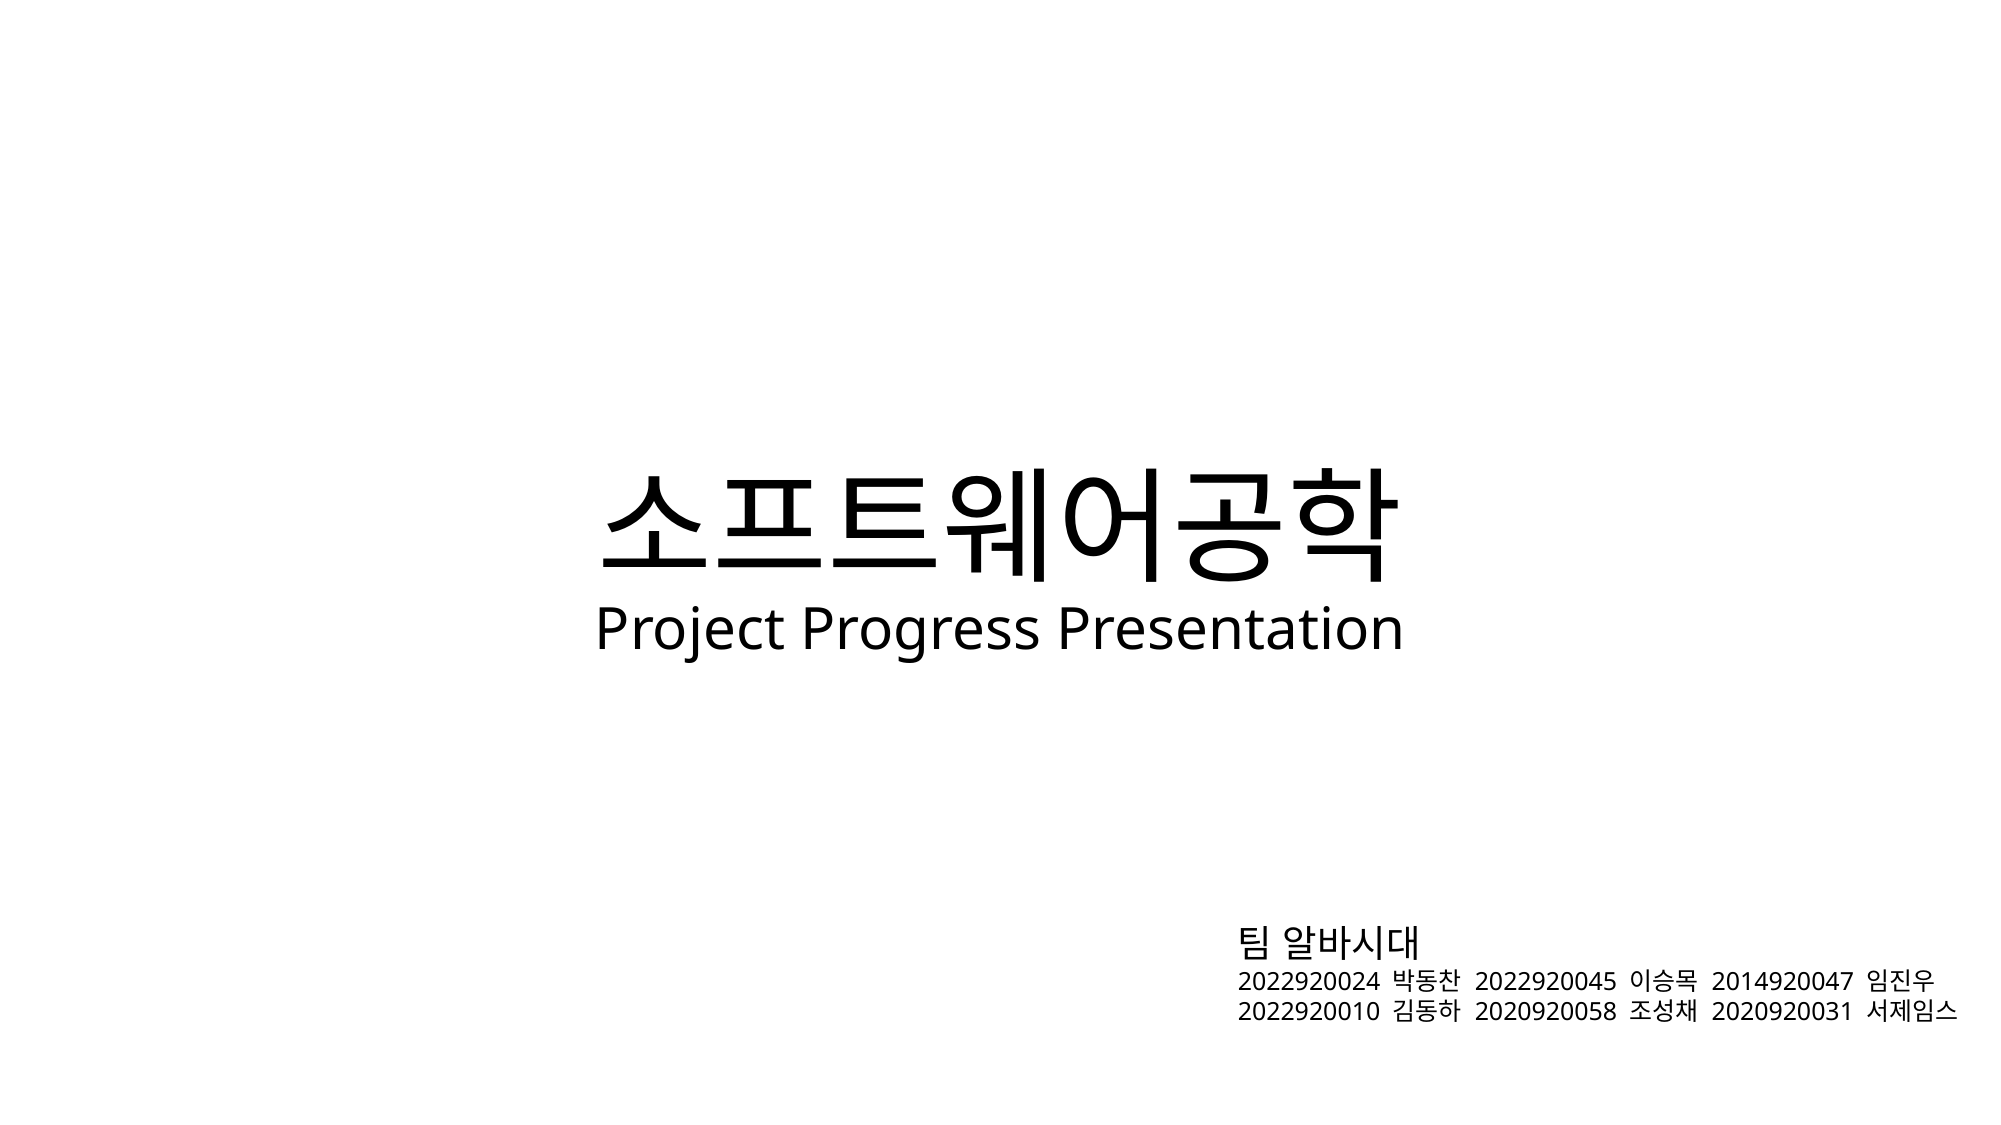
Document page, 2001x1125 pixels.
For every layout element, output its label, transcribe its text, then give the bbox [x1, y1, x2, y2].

title 소프트웨어공학 Project Progress Presentation [161, 455, 1838, 670]
text_box 팀 알바시대 2022920024 박동찬 2022920045 이승목 2014920047 임진우 2022920010 김동하 2020920058 조성채 2020920031 서제임스 [1223, 912, 2000, 1033]
